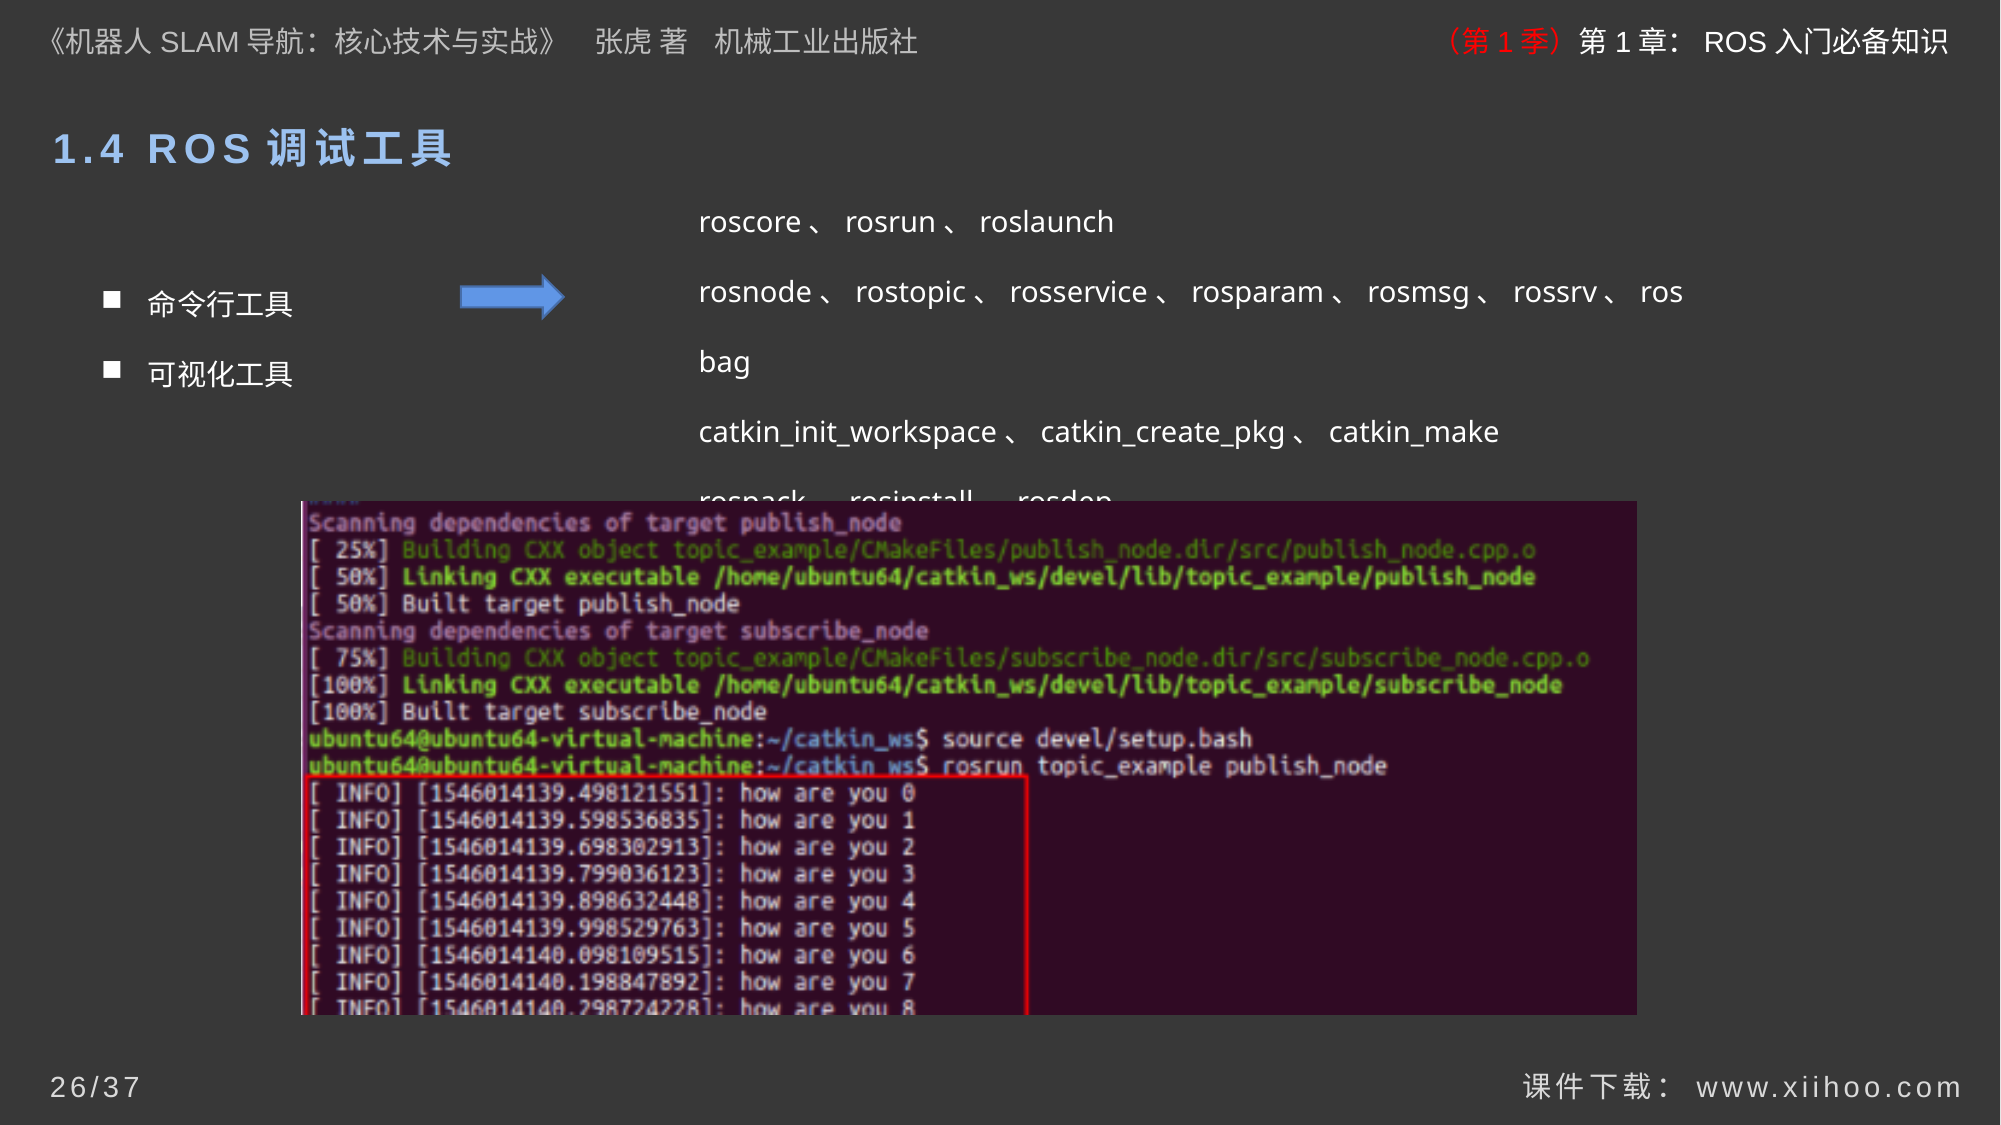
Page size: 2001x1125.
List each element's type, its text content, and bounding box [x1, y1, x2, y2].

text_box [459, 273, 566, 321]
text_box roscore、rosrun、roslaunch rosnode、rostopic、rosservice、rosparam、rosmsg、rossrv、rosbag catkin_init_workspace、catkin_create_pkg、catkin_make rospack、rosinstall、rosdep [683, 160, 1707, 526]
title 1.4 ROS调试工具 [38, 98, 620, 180]
text_box （第1季）第1章：ROS入门必备知识 [1075, 16, 1965, 66]
text_box 课件下载：www.xiihoo.com [1493, 1057, 1991, 1114]
text_box 26/37 [34, 1060, 187, 1111]
picture [0, 0, 2001, 1125]
text_box 《机器人SLAM导航：核心技术与实战》 张虎 著 机械工业出版社 [16, 16, 940, 66]
text_box 命令行工具 可视化工具 [86, 243, 461, 399]
